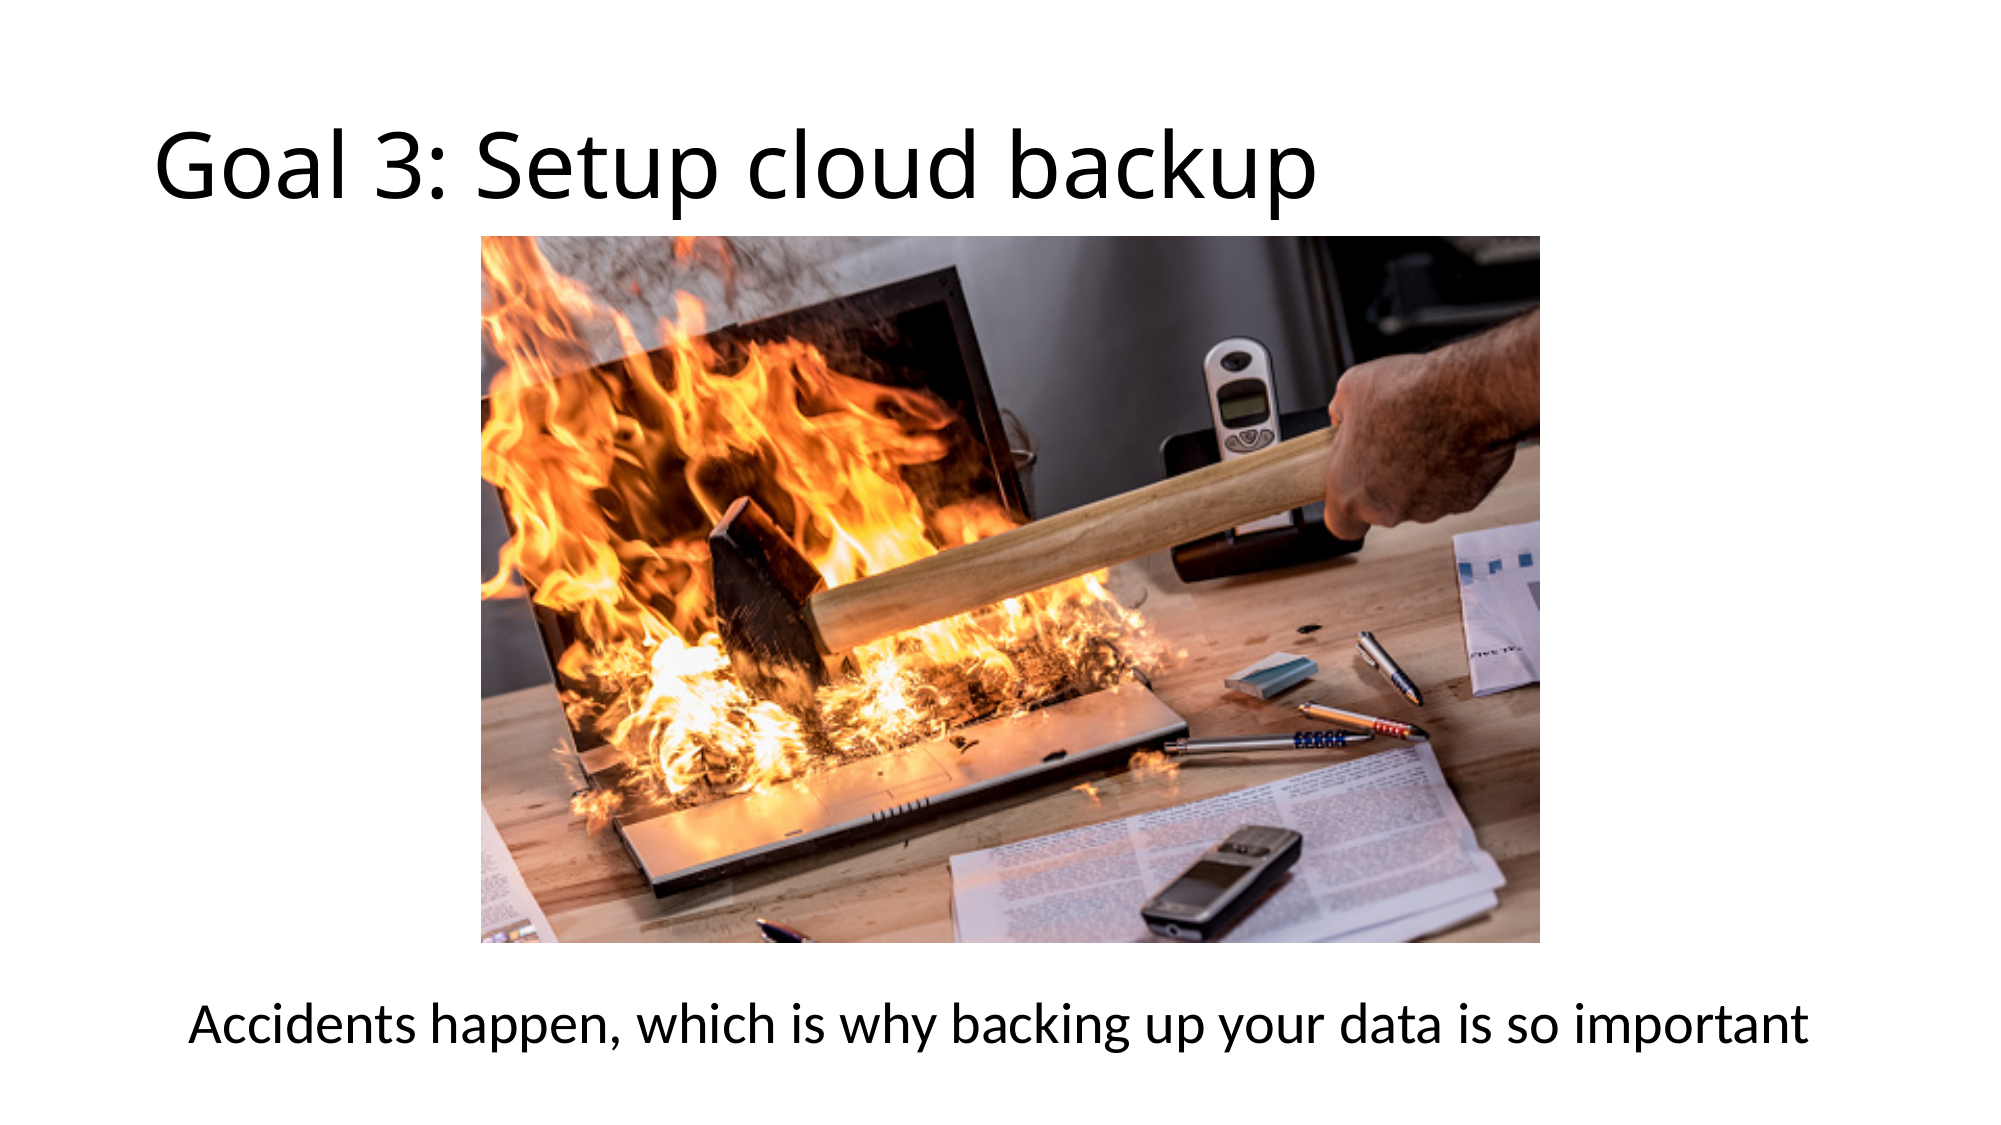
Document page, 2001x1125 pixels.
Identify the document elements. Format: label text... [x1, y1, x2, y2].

list Accidents happen, which is why backing up your data is so important [137, 985, 1863, 1104]
title Goal 3: Setup cloud backup [137, 59, 1863, 278]
picture [481, 236, 1540, 943]
